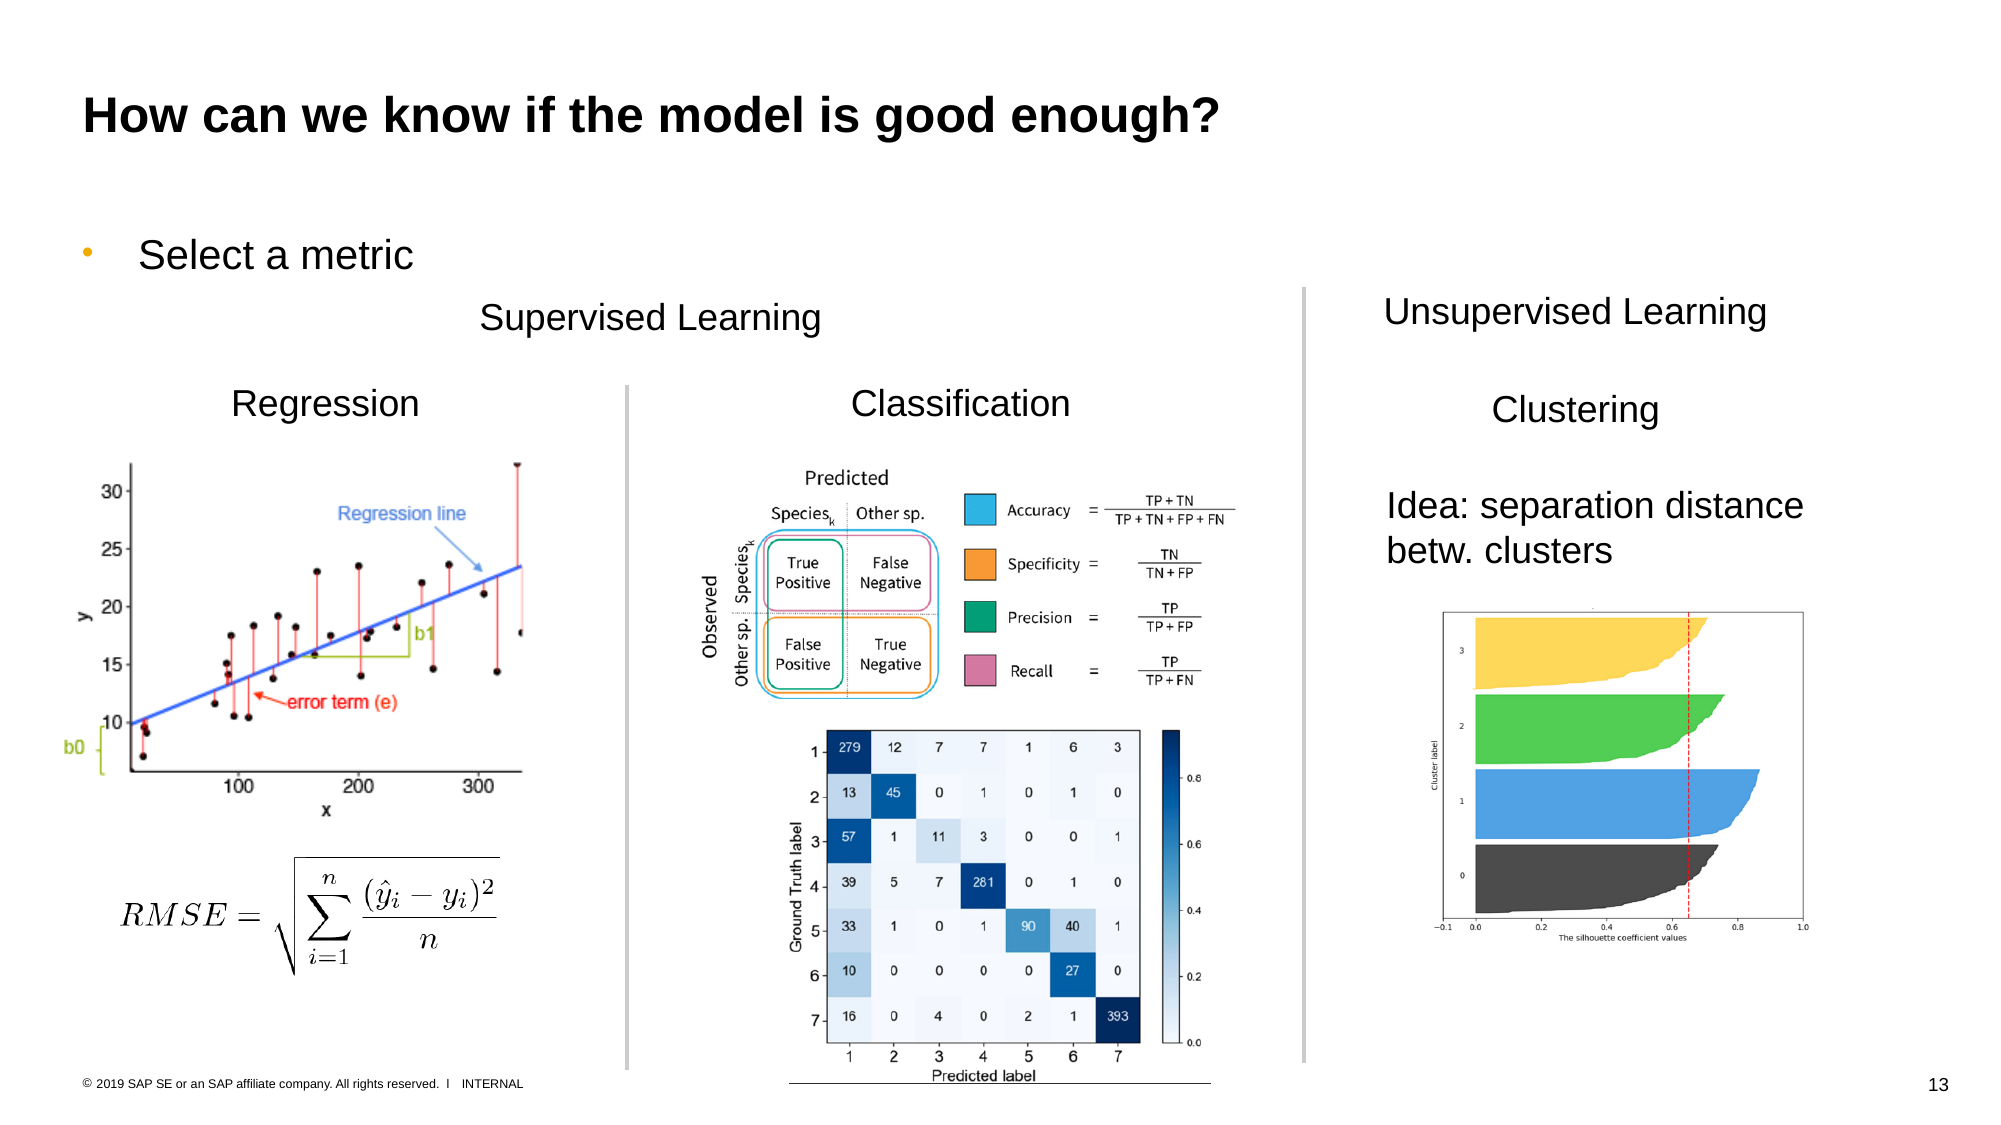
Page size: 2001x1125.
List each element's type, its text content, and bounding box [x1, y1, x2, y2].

picture [789, 725, 1212, 1085]
text_box Unsupervised Learning [1383, 287, 1768, 333]
picture [104, 842, 512, 986]
text_box Idea: separation distance betw. clusters [1386, 480, 1864, 571]
text_box Regression [231, 378, 421, 424]
text_box Clustering [1491, 384, 1661, 430]
text_box Classification [850, 378, 1072, 424]
picture [1418, 602, 1818, 951]
title How can we know if the model is good enough? [82, 82, 1918, 144]
picture [48, 429, 568, 829]
list Select a metric [81, 227, 1917, 1002]
text_box Supervised Learning [479, 292, 823, 338]
picture [686, 459, 1246, 708]
